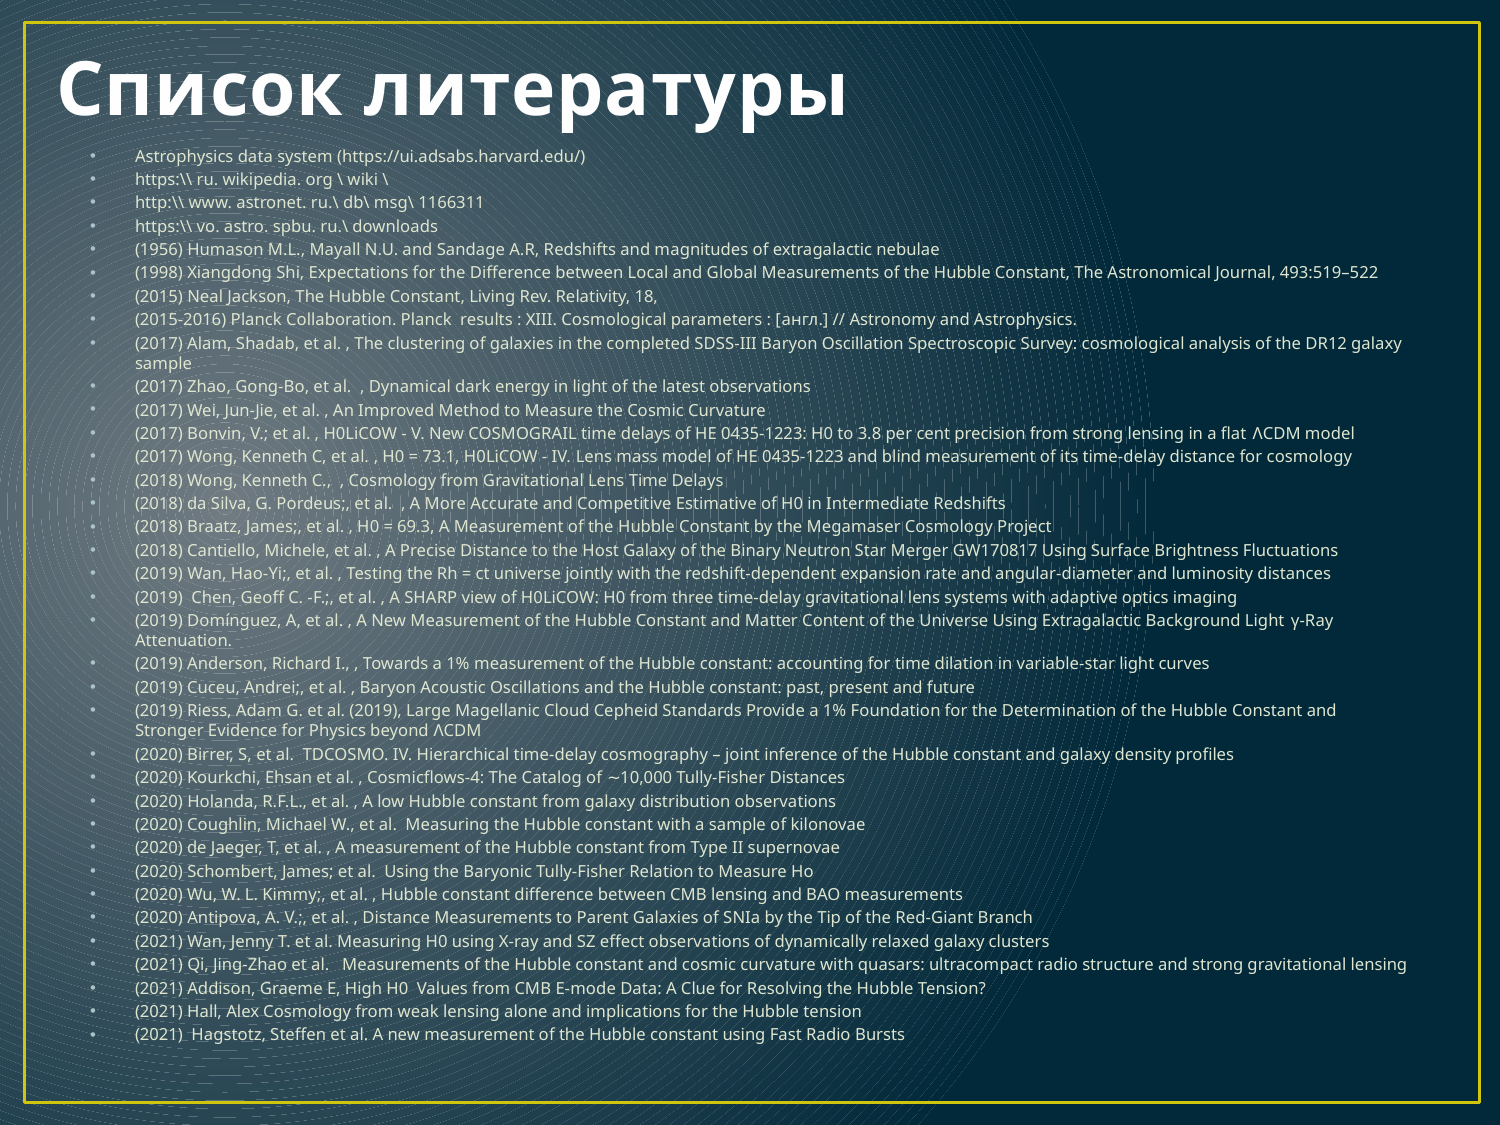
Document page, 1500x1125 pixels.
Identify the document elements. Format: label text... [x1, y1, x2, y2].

list Astrophysics data system (https://ui.adsabs.harvard.edu/) https:\\ ru. wikipedia. org \ wiki \ http:\\ www. astronet. ru.\ db\ msg\ 1166311 https:\\ vo. astro. spbu. ru.\ downloads (1956) Humason M.L., Mayall N.U. and Sandage A.R, Redshifts and magnitudes of extragalactic nebulae (1998) Xiangdong Shi, Expectations for the Difference between Local and Global Measurements of the Hubble Constant, The Astronomical Journal, 493:519–522 (2015) Neal Jackson, The Hubble Constant, Living Rev. Relativity, 18, (2015-2016) Planck Collaboration. Planck results : XIII. Cosmological parameters : [англ.] // Astronomy and Astrophysics. (2017) Alam, Shadab, et al. , The clustering of galaxies in the completed SDSS-III Baryon Oscillation Spectroscopic Survey: cosmological analysis of the DR12 galaxy sample (2017) Zhao, Gong-Bo, et al. , Dynamical dark energy in light of the latest observations (2017) Wei, Jun-Jie, et al. , An Improved Method to Measure the Cosmic Curvature (2017) Bonvin, V.; et al. , H0LiCOW - V. New COSMOGRAIL time delays of HE 0435-1223: H0 to 3.8 per cent precision from strong lensing in a flat ΛCDM model (2017) Wong, Kenneth C, et al. , H0 = 73.1, H0LiCOW - IV. Lens mass model of HE 0435-1223 and blind measurement of its time-delay distance for cosmology (2018) Wong, Kenneth C., , Cosmology from Gravitational Lens Time Delays (2018) da Silva, G. Pordeus;, et al. , A More Accurate and Competitive Estimative of H0 in Intermediate Redshifts (2018) Braatz, James;, et al. , H0 = 69.3, A Measurement of the Hubble Constant by the Megamaser Cosmology Project (2018) Cantiello, Michele, et al. , A Precise Distance to the Host Galaxy of the Binary Neutron Star Merger GW170817 Using Surface Brightness Fluctuations (2019) Wan, Hao-Yi;, et al. , Testing the Rh = ct universe jointly with the redshift-dependent expansion rate and angular-diameter and luminosity distances (2019) Chen, Geoff C. -F.;, et al. , A SHARP view of H0LiCOW: H0 from three time-delay gravitational lens systems with adaptive optics imaging (2019) Domínguez, A, et al. , A New Measurement of the Hubble Constant and Matter Content of the Universe Using Extragalactic Background Light γ-Ray Attenuation. (2019) Anderson, Richard I., , Towards a 1% measurement of the Hubble constant: accounting for time dilation in variable-star light curves (2019) Cuceu, Andrei;, et al. , Baryon Acoustic Oscillations and the Hubble constant: past, present and future (2019) Riess, Adam G. et al. (2019), Large Magellanic Cloud Cepheid Standards Provide a 1% Foundation for the Determination of the Hubble Constant and Stronger Evidence for Physics beyond ΛCDM (2020) Birrer, S, et al. TDCOSMO. IV. Hierarchical time-delay cosmography – joint inference of the Hubble constant and galaxy density profiles (2020) Kourkchi, Ehsan et al. , Cosmicflows-4: The Catalog of ∼10,000 Tully-Fisher Distances (2020) Holanda, R.F.L., et al. , A low Hubble constant from galaxy distribution observations (2020) Coughlin, Michael W., et al. Measuring the Hubble constant with a sample of kilonovae (2020) de Jaeger, T, et al. , A measurement of the Hubble constant from Type II supernovae (2020) Schombert, James; et al. Using the Baryonic Tully-Fisher Relation to Measure Ho (2020) Wu, W. L. Kimmy;, et al. , Hubble constant difference between CMB lensing and BAO measurements (2020) Antipova, A. V.;, et al. , Distance Measurements to Parent Galaxies of SNIa by the Tip of the Red-Giant Branch (2021) Wan, Jenny T. et al. Measuring H0 using X-ray and SZ effect observations of dynamically relaxed galaxy clusters (2021) Qi, Jing-Zhao et al. Measurements of the Hubble constant and cosmic curvature with quasars: ultracompact radio structure and strong gravitational lensing (2021) Addison, Graeme E, High H0 Values from CMB E-mode Data: A Clue for Resolving the Hubble Tension? (2021) Hall, Alex Cosmology from weak lensing alone and implications for the Hubble tension (2021) Hagstotz, Steffen et al. A new measurement of the Hubble constant using Fast Radio Bursts [75, 137, 1425, 1094]
title Список литературы [41, 30, 1392, 138]
